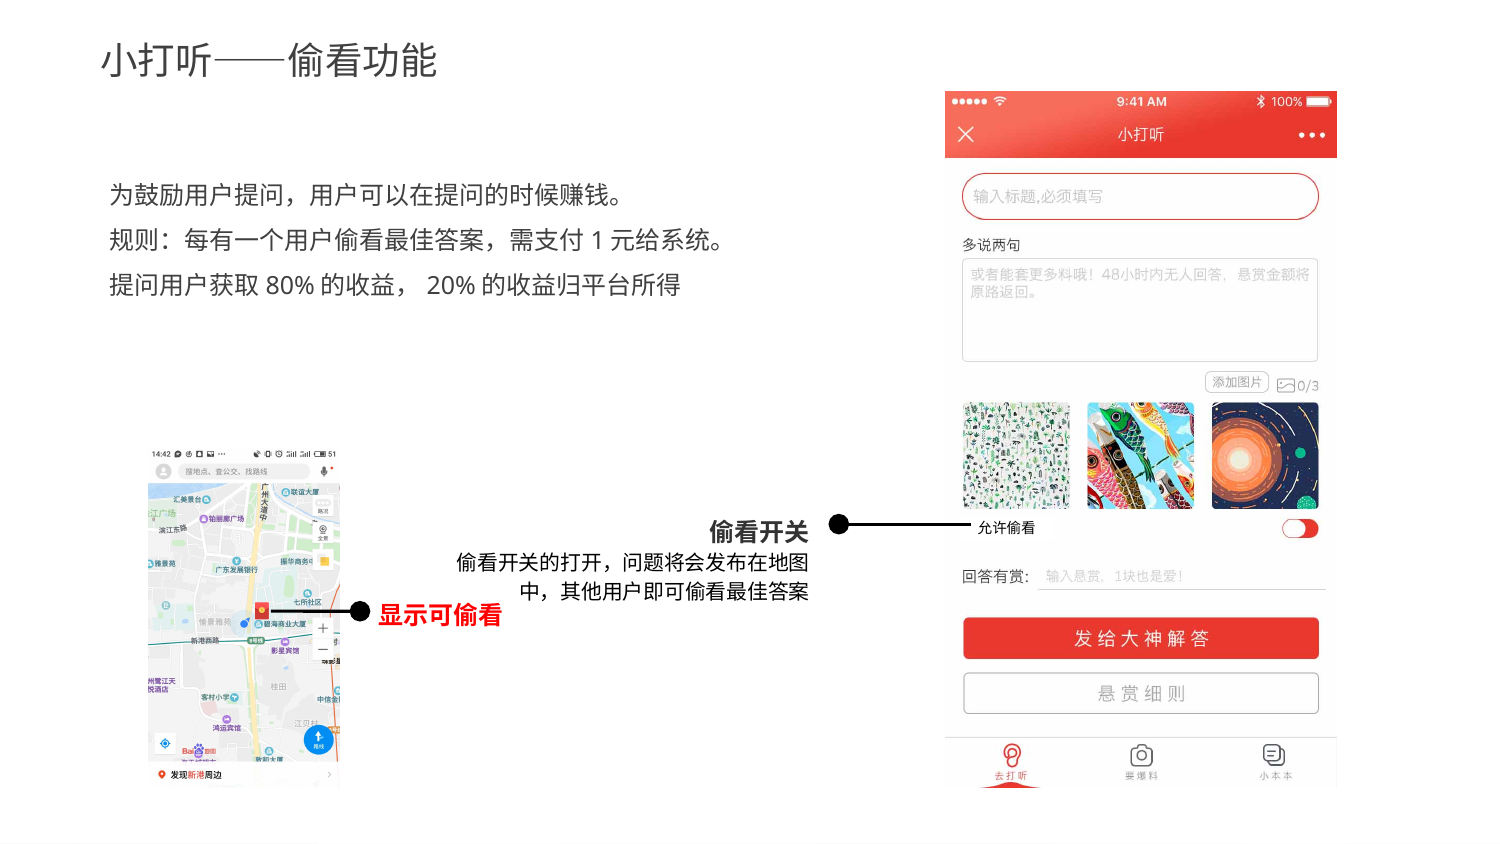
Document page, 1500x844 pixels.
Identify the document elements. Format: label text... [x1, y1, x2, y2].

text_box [439, 516, 810, 610]
text_box 显示可偷看 [378, 599, 516, 637]
text_box 为鼓励用户提问，用户可以在提问的时候赚钱。 规则：每有一个用户偷看最佳答案，需支付1元给系统。 提问用户获取80%的收益，20%的收益归平台所得 [94, 157, 751, 307]
picture [944, 90, 1337, 789]
text_box 小打听——偷看功能 [100, 28, 491, 91]
picture [148, 448, 341, 789]
